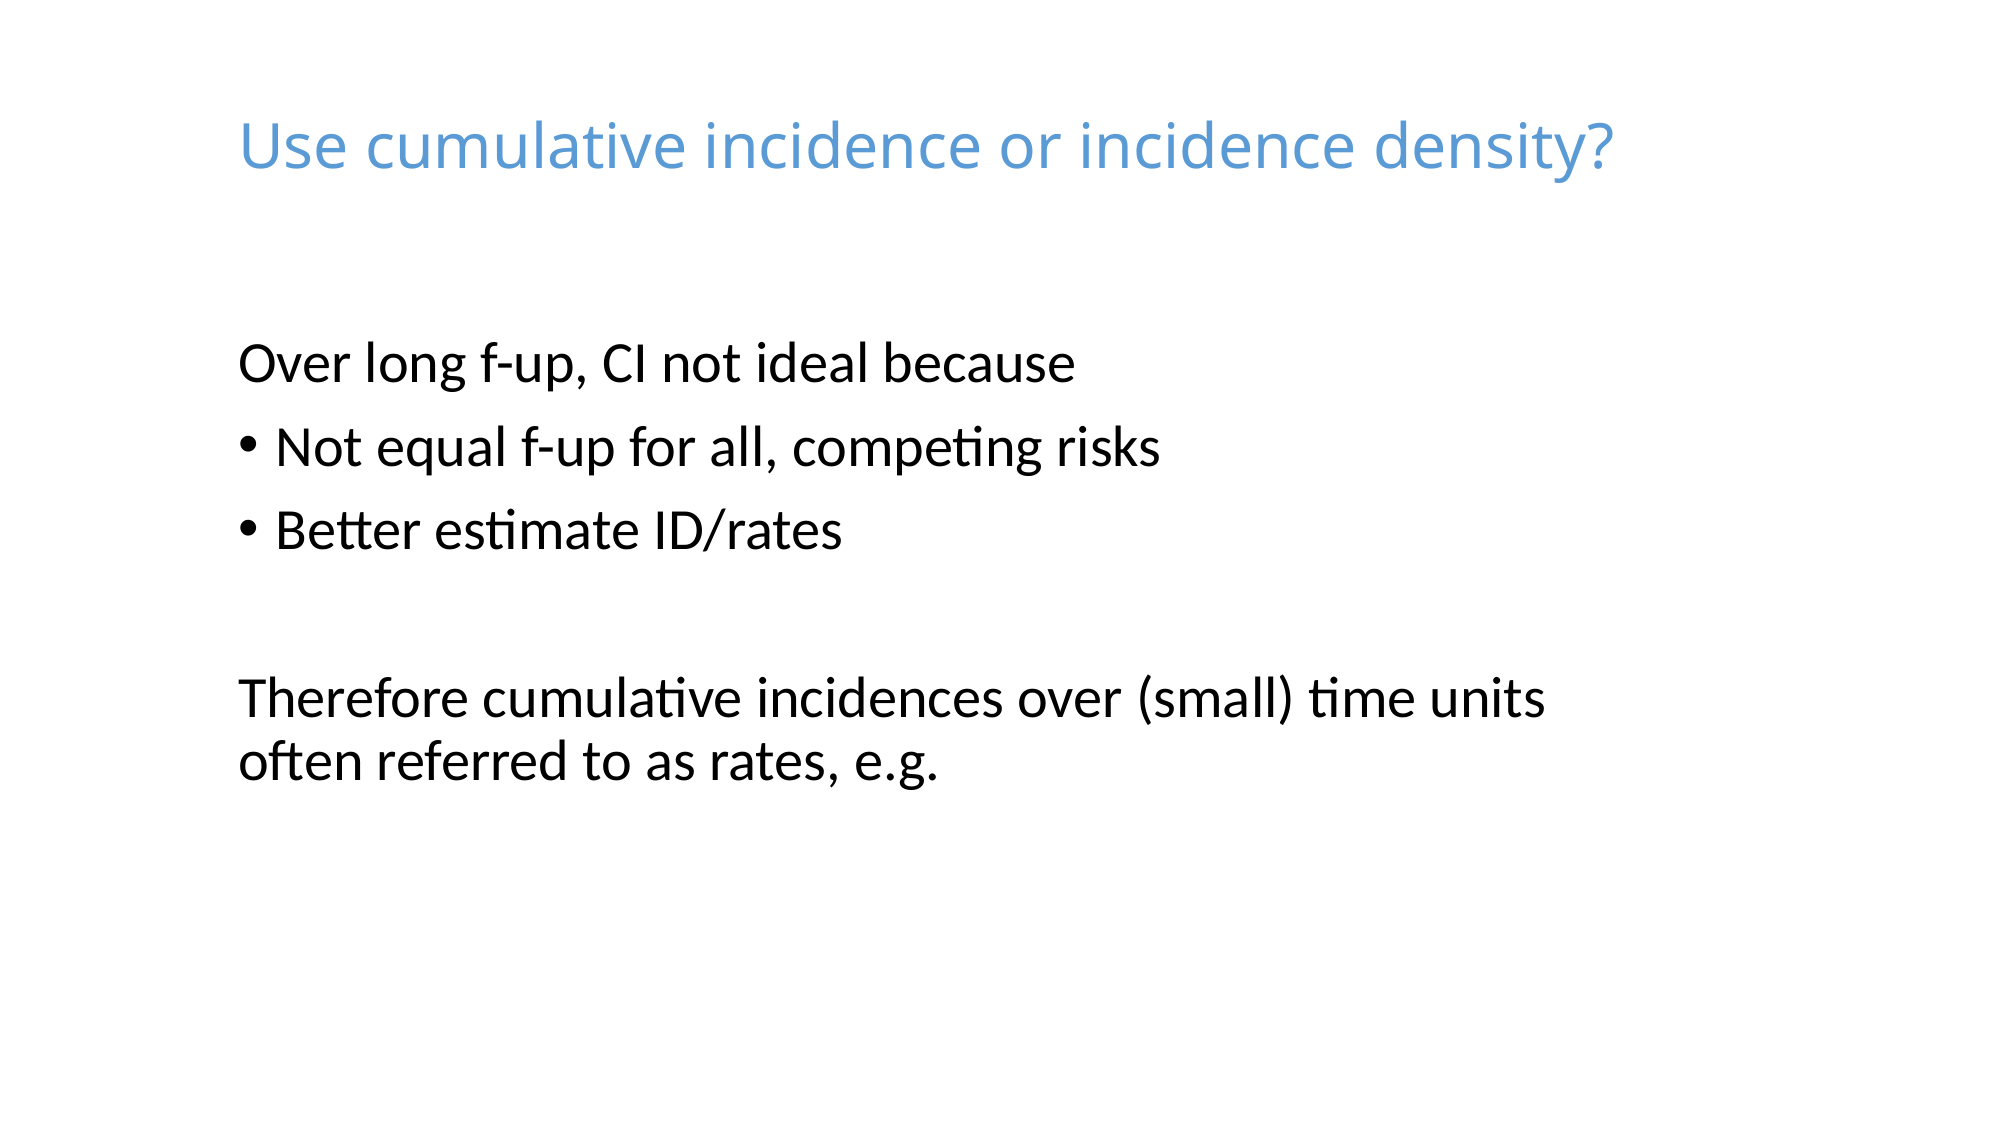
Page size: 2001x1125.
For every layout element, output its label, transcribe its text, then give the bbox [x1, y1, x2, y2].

list Over long f-up, CI not ideal because Not equal f-up for all, competing risks Better estimate ID/rates Therefore cumulative incidences over (small) time units often referred to as rates, e.g. [223, 243, 1675, 1067]
list Use cumulative incidence or incidence density? [223, 98, 1647, 229]
